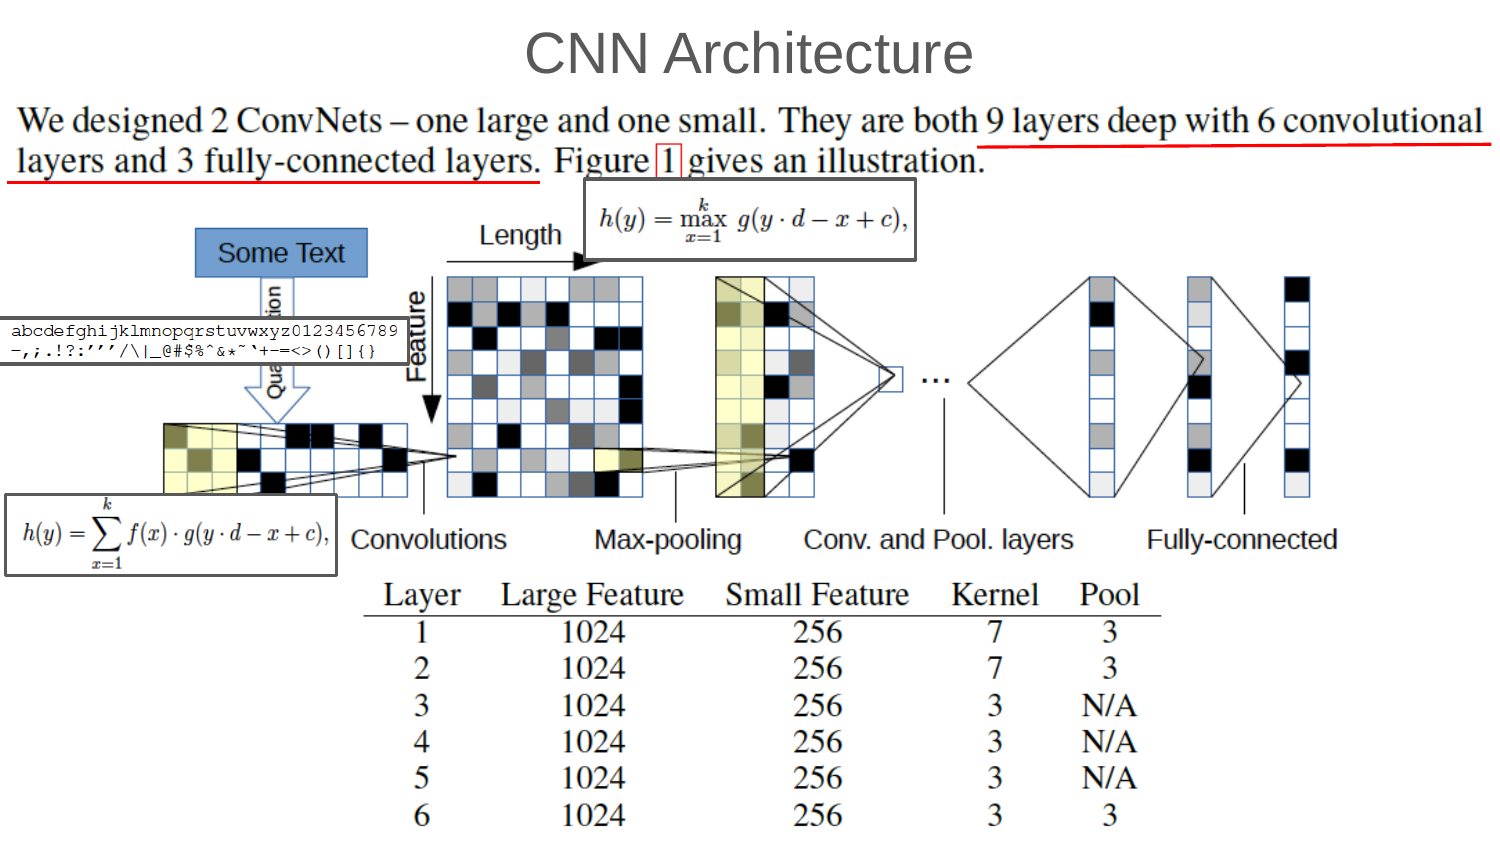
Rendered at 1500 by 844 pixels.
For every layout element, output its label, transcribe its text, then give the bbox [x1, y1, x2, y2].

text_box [976, 144, 1492, 148]
subtitle CNN Architecture [51, 0, 1449, 95]
picture [0, 96, 1500, 844]
